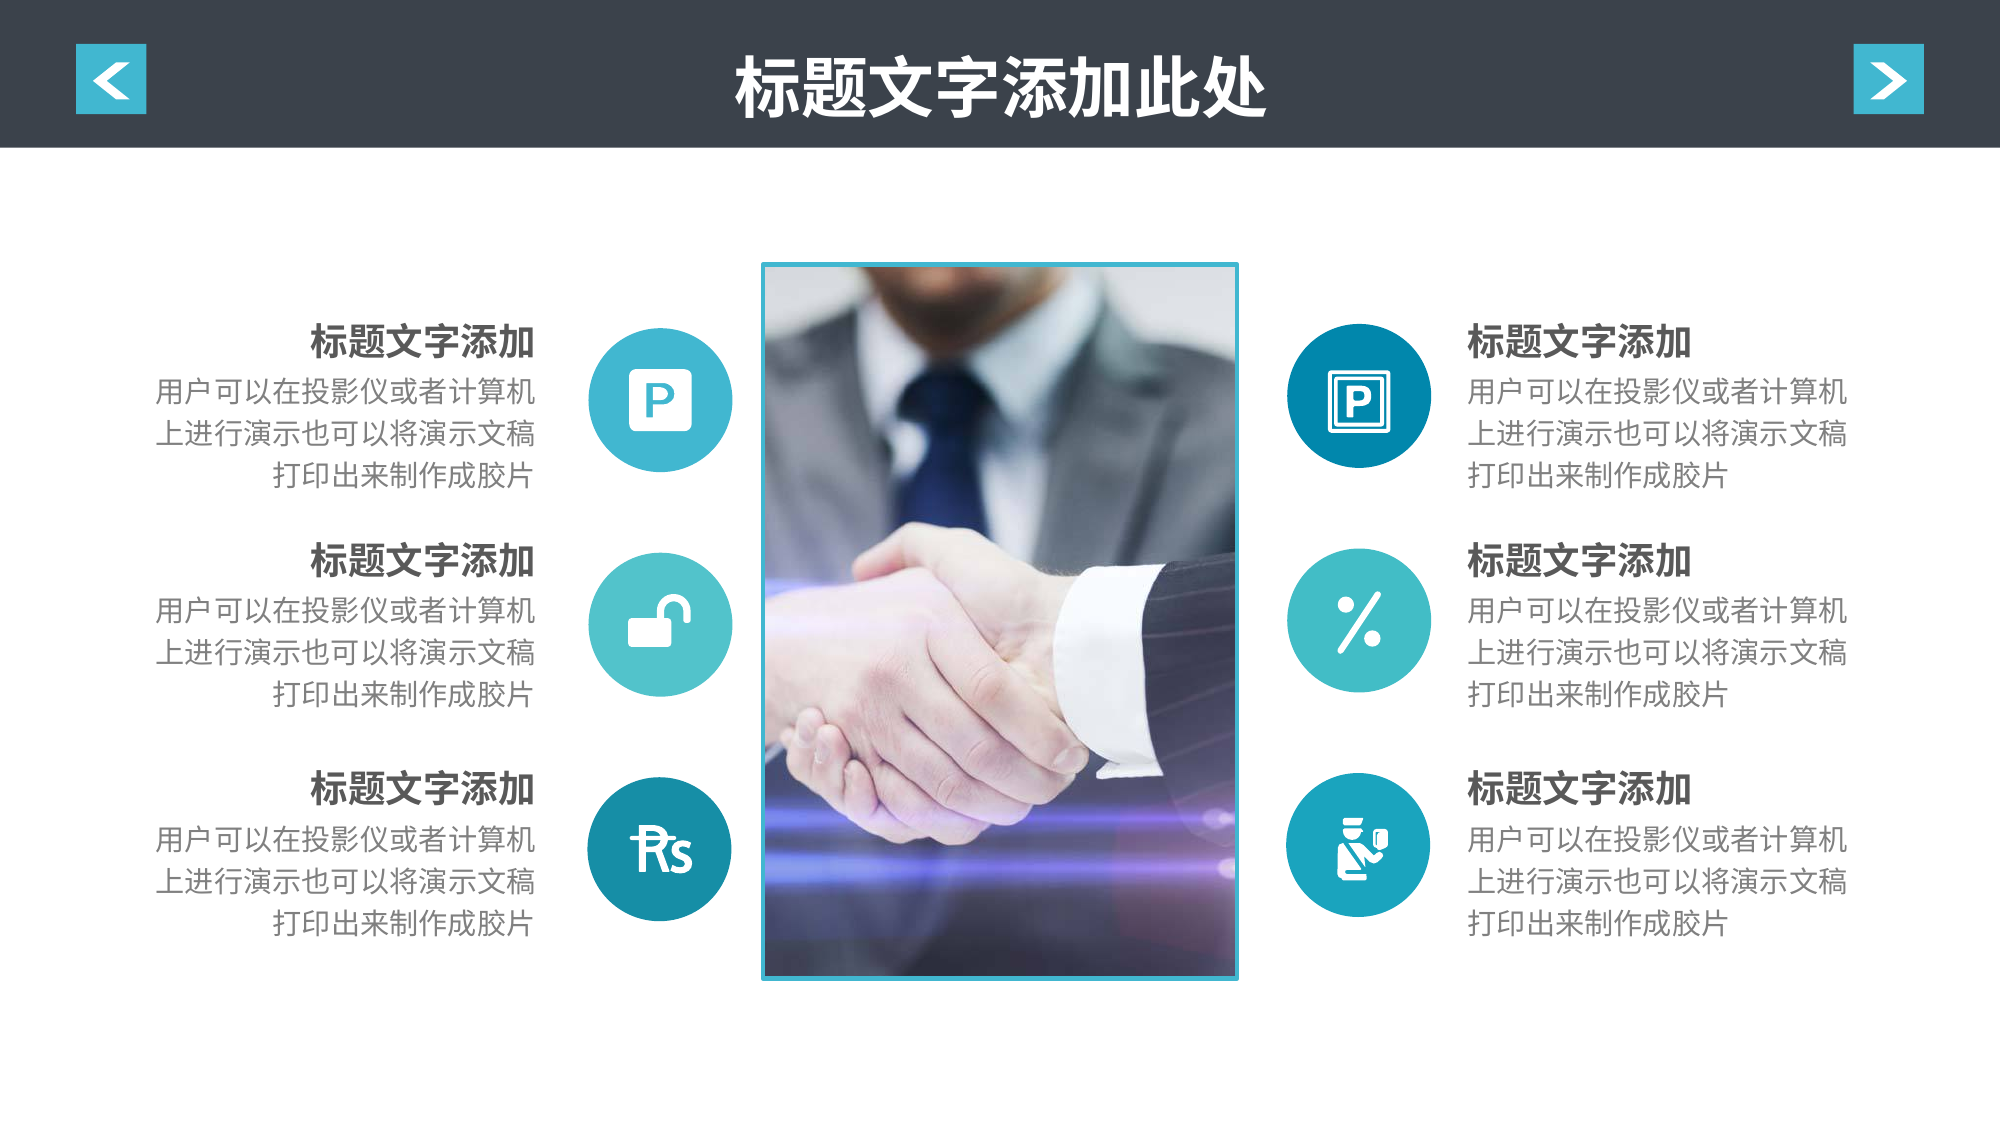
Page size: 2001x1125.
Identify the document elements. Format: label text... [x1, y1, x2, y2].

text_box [122, 749, 551, 950]
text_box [1452, 301, 1881, 502]
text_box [122, 301, 551, 502]
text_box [587, 323, 762, 922]
text_box [0, 0, 2000, 149]
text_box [122, 520, 551, 721]
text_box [1452, 520, 1881, 721]
picture [762, 264, 1238, 979]
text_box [1853, 43, 1924, 115]
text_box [1238, 323, 1432, 922]
text_box 标题文字添加此处 [606, 22, 1396, 134]
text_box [1452, 749, 1881, 950]
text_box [76, 43, 147, 115]
